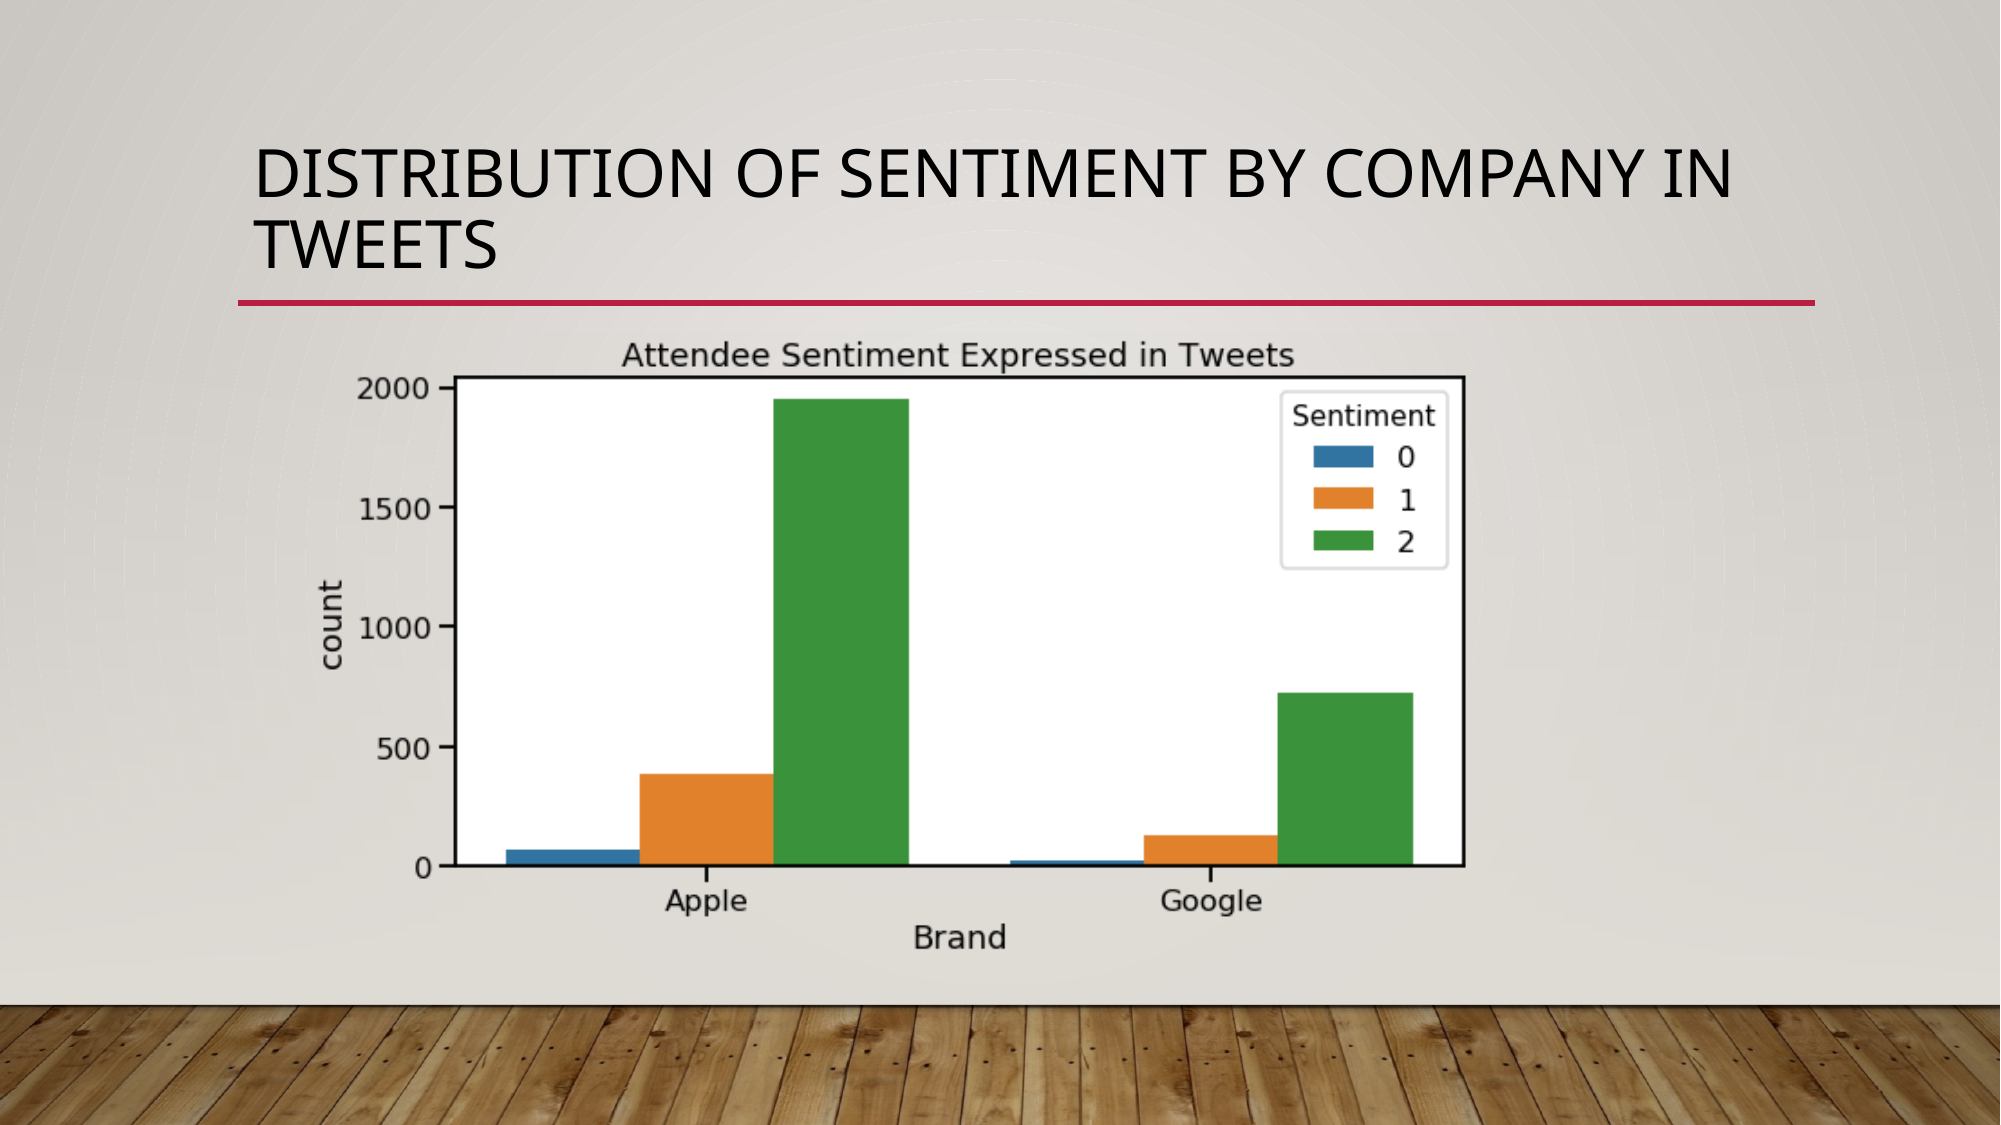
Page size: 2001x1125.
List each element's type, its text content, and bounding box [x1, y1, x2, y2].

picture [0, 1005, 2000, 1125]
title Distribution of Sentiment by company in tweets [238, 131, 1814, 305]
picture [304, 329, 1475, 969]
